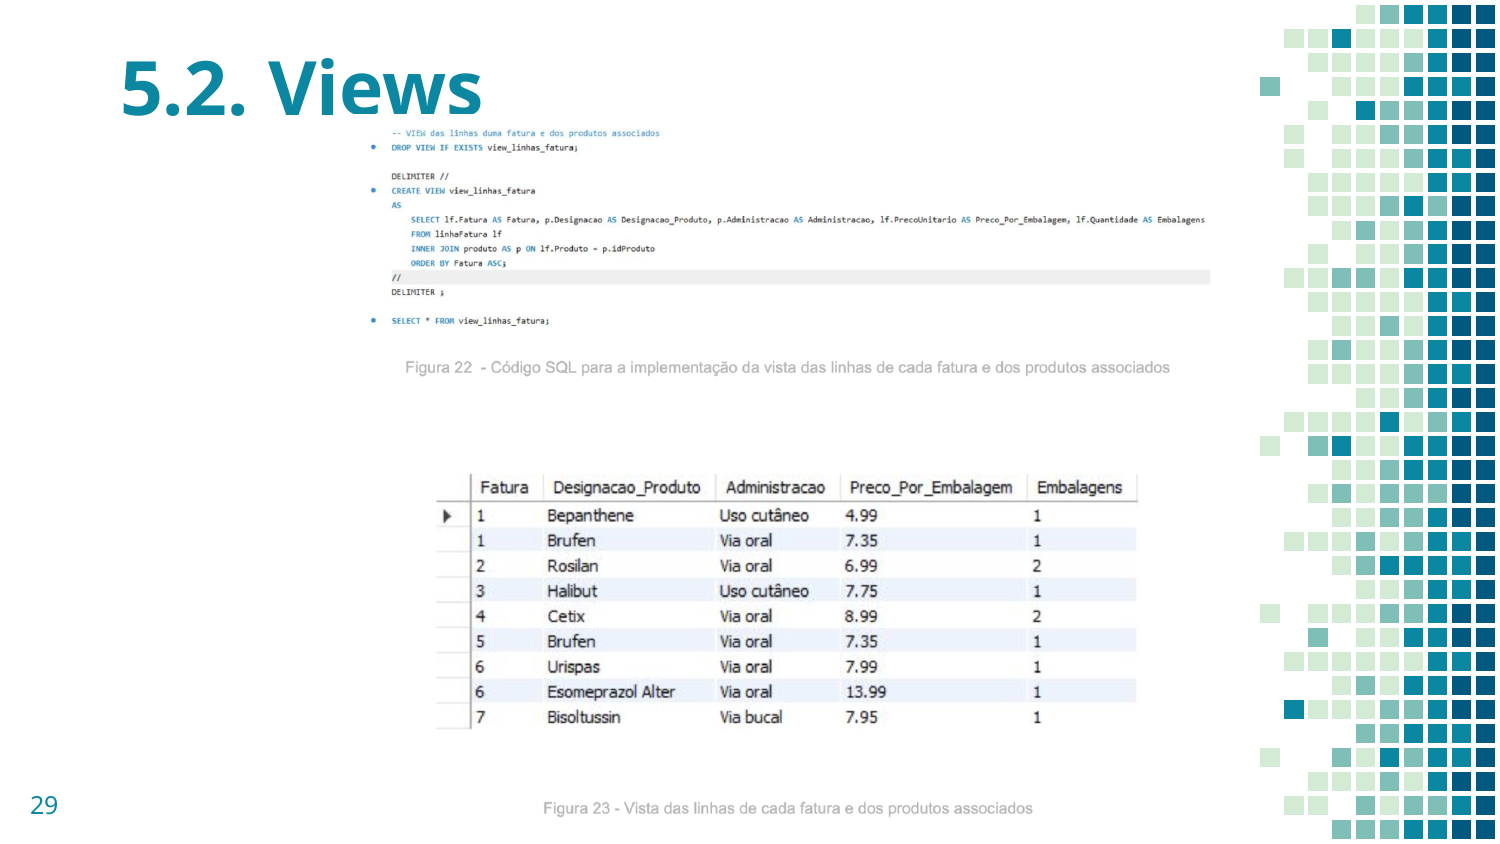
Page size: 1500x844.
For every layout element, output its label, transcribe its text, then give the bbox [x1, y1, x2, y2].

picture [354, 114, 1228, 844]
slide_number 29 [15, 774, 105, 839]
title 5.2. Views [105, 4, 1215, 146]
